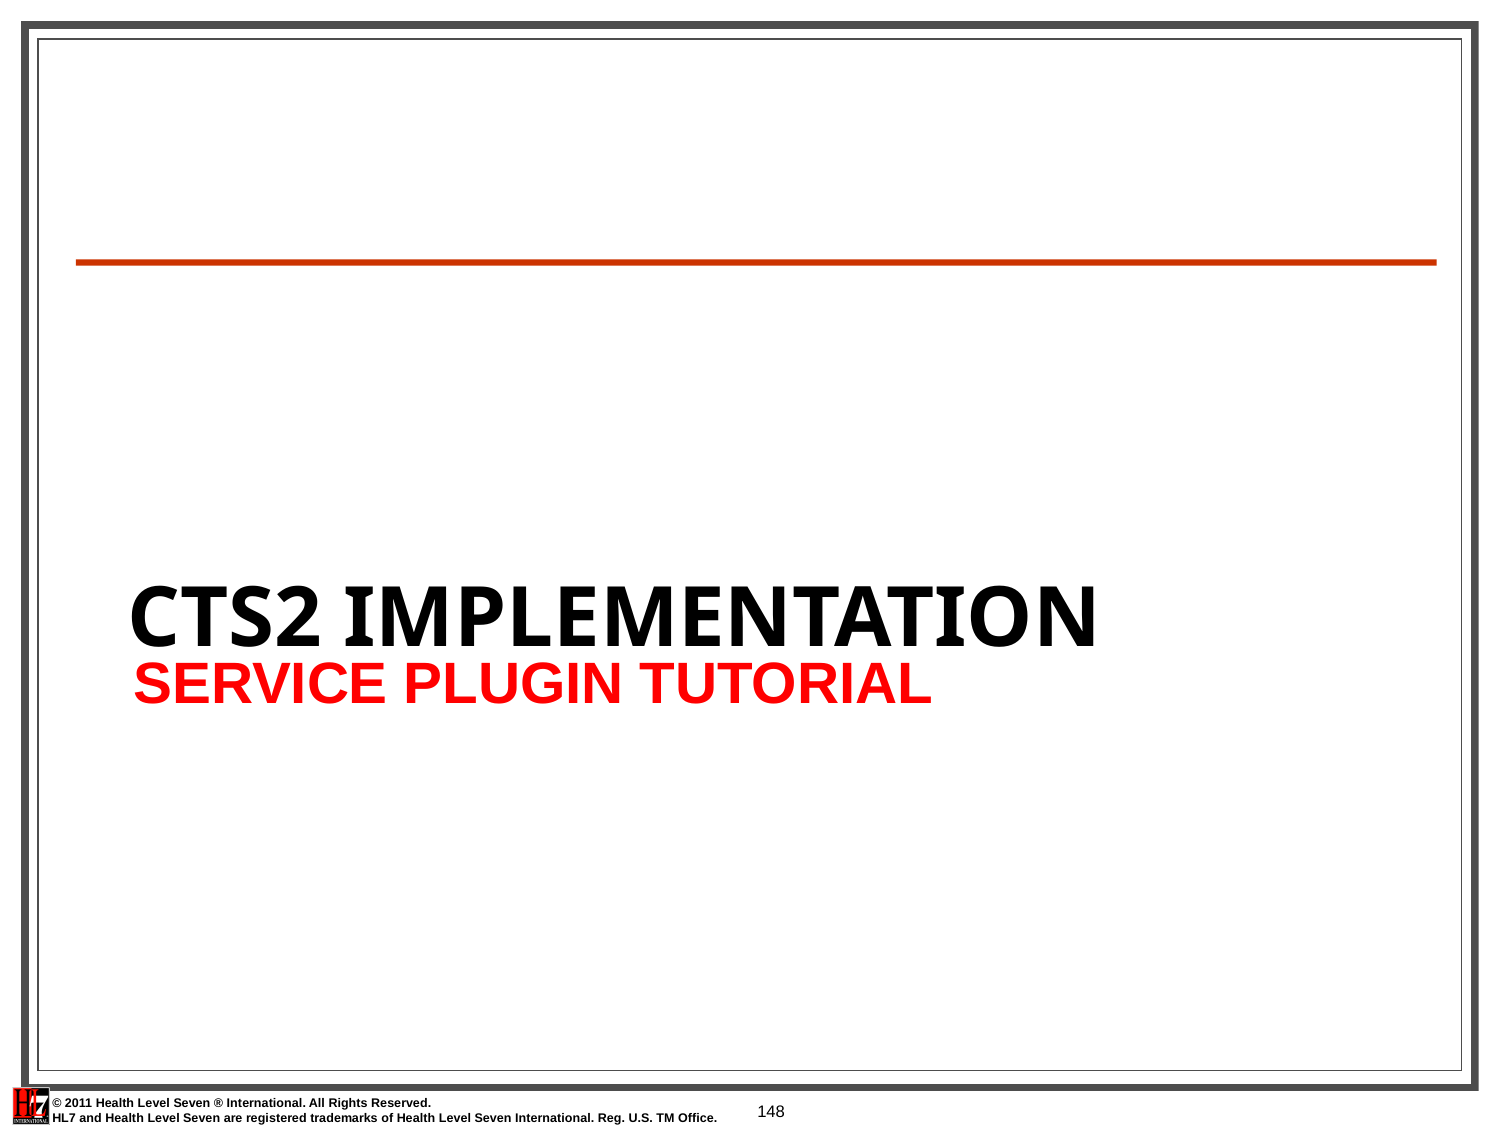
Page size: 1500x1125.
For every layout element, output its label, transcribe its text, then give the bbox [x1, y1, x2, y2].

slide_number 148 [712, 1071, 801, 1125]
list SERVICE PLUGIN TUTORIAL [118, 476, 1394, 724]
title CTS2 Implementation [112, 574, 1388, 799]
picture [12, 1087, 50, 1125]
